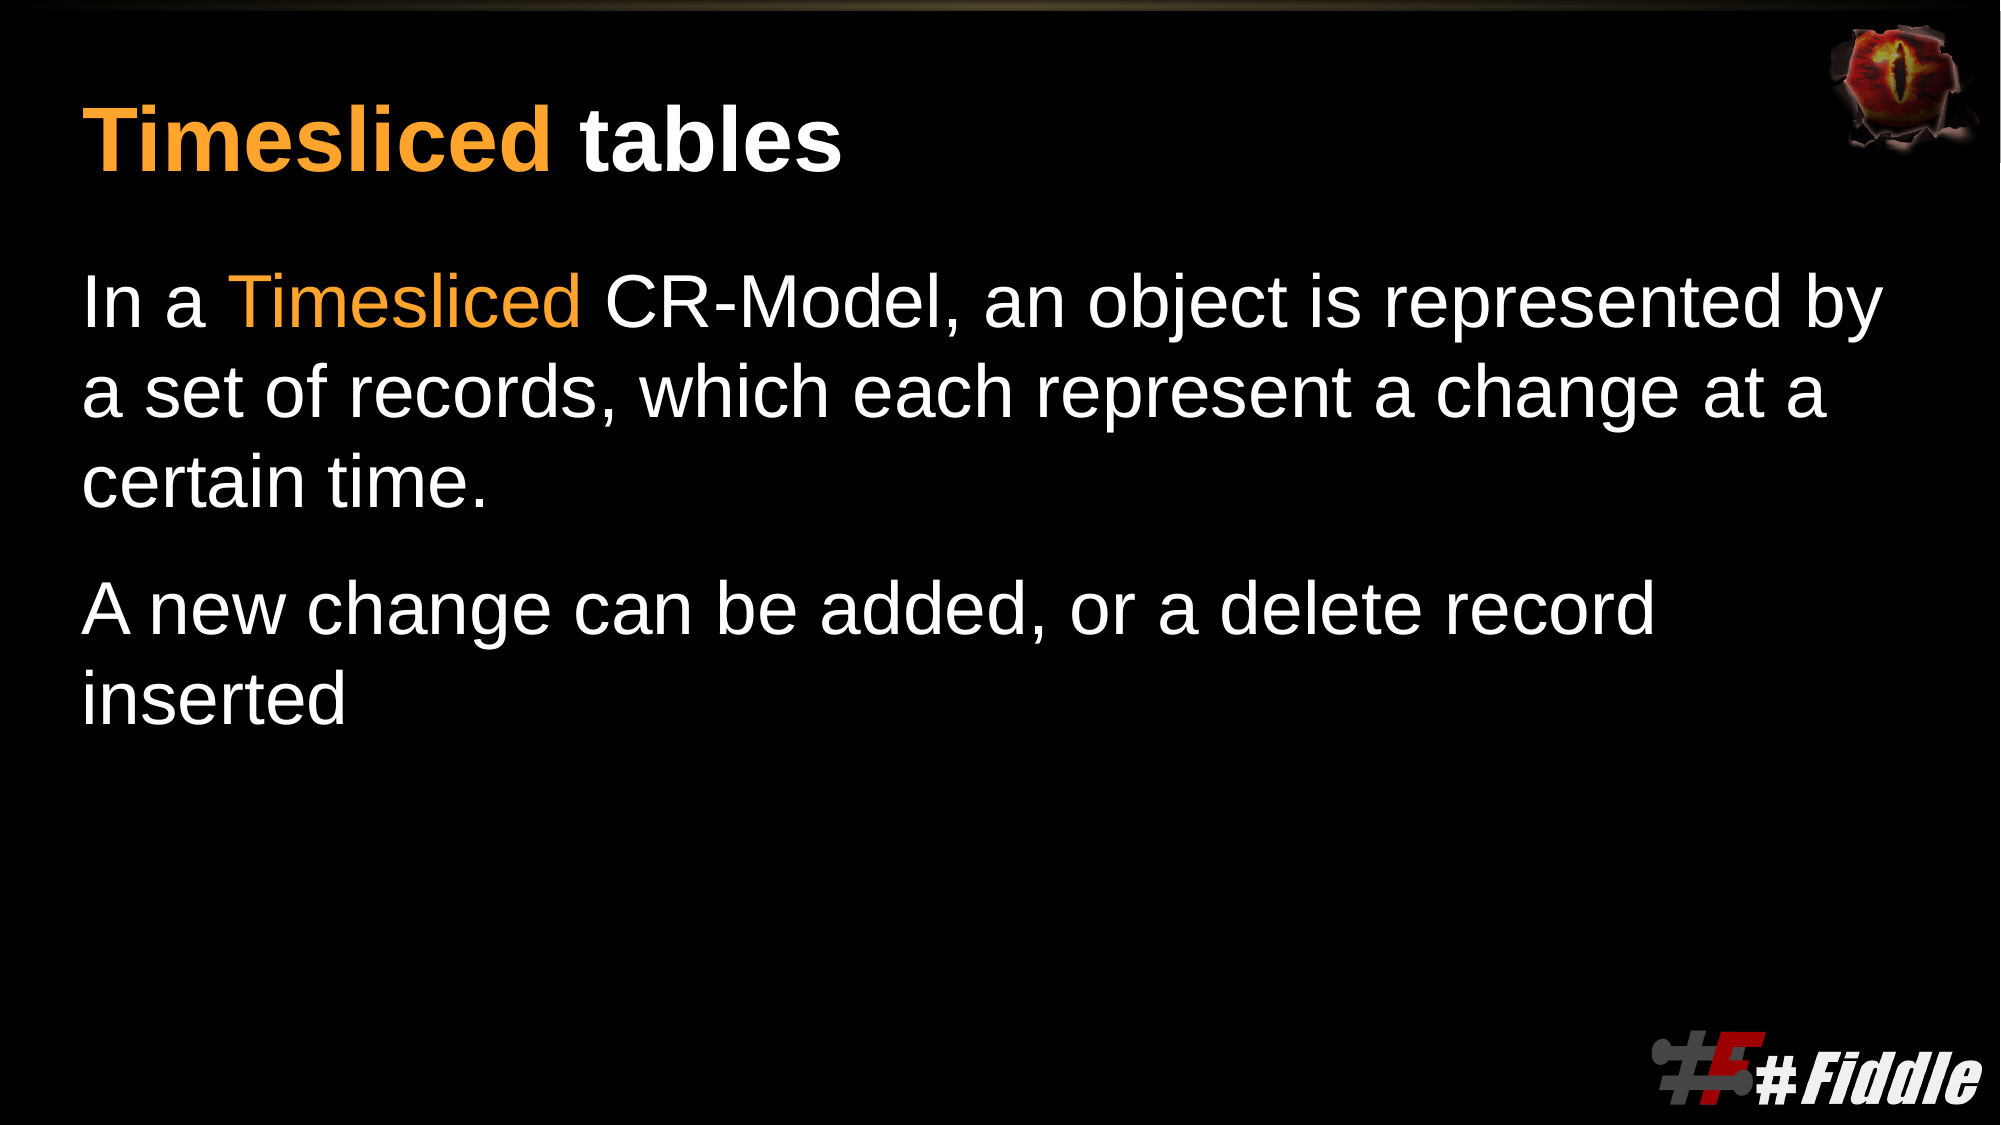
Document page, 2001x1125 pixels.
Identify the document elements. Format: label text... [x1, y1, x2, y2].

list In a Timesliced CR-Model, an object is represented by a set of records, which each represent a change at a certain time. A new change can be added, or a delete record inserted [67, 244, 1903, 1050]
picture [1651, 1018, 2001, 1125]
title Timesliced tables [67, 79, 1903, 191]
